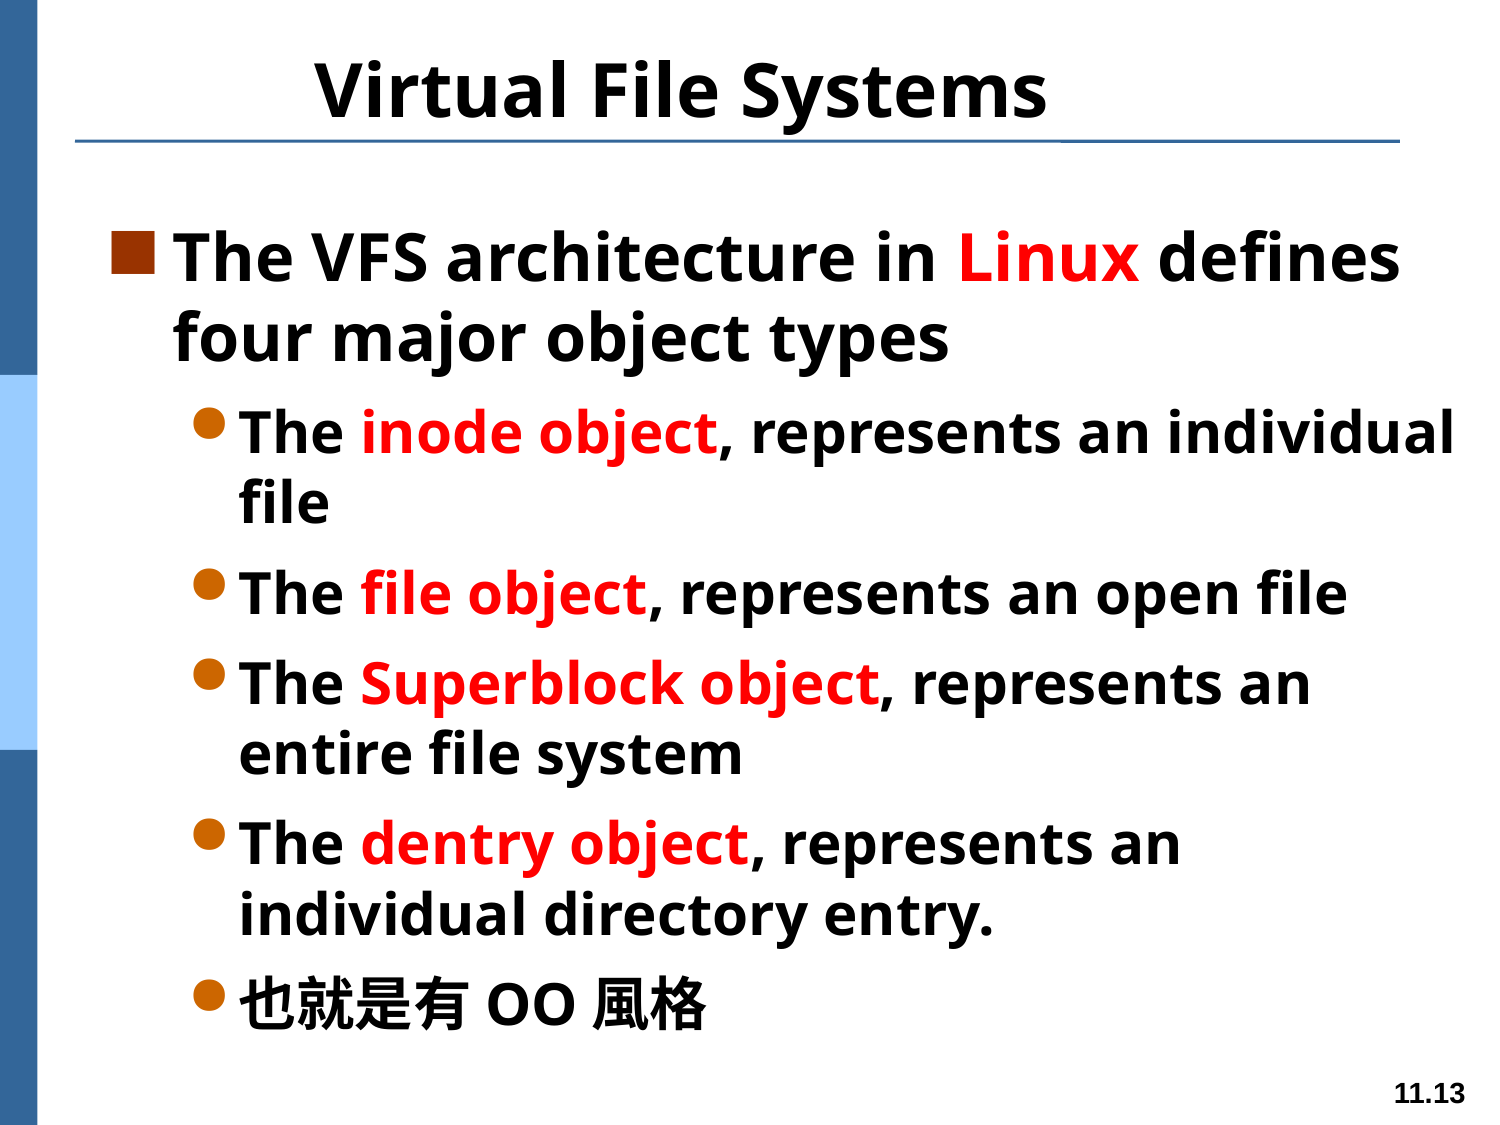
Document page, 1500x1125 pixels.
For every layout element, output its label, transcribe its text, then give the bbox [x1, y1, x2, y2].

list The VFS architecture in Linux defines four major object types The inode object, represents an individual file The file object, represents an open file The Superblock object, represents an entire file system The dentry object, represents an individual directory entry. 也就是有OO風格 [101, 207, 1473, 952]
title Virtual File Systems [74, 45, 1290, 141]
